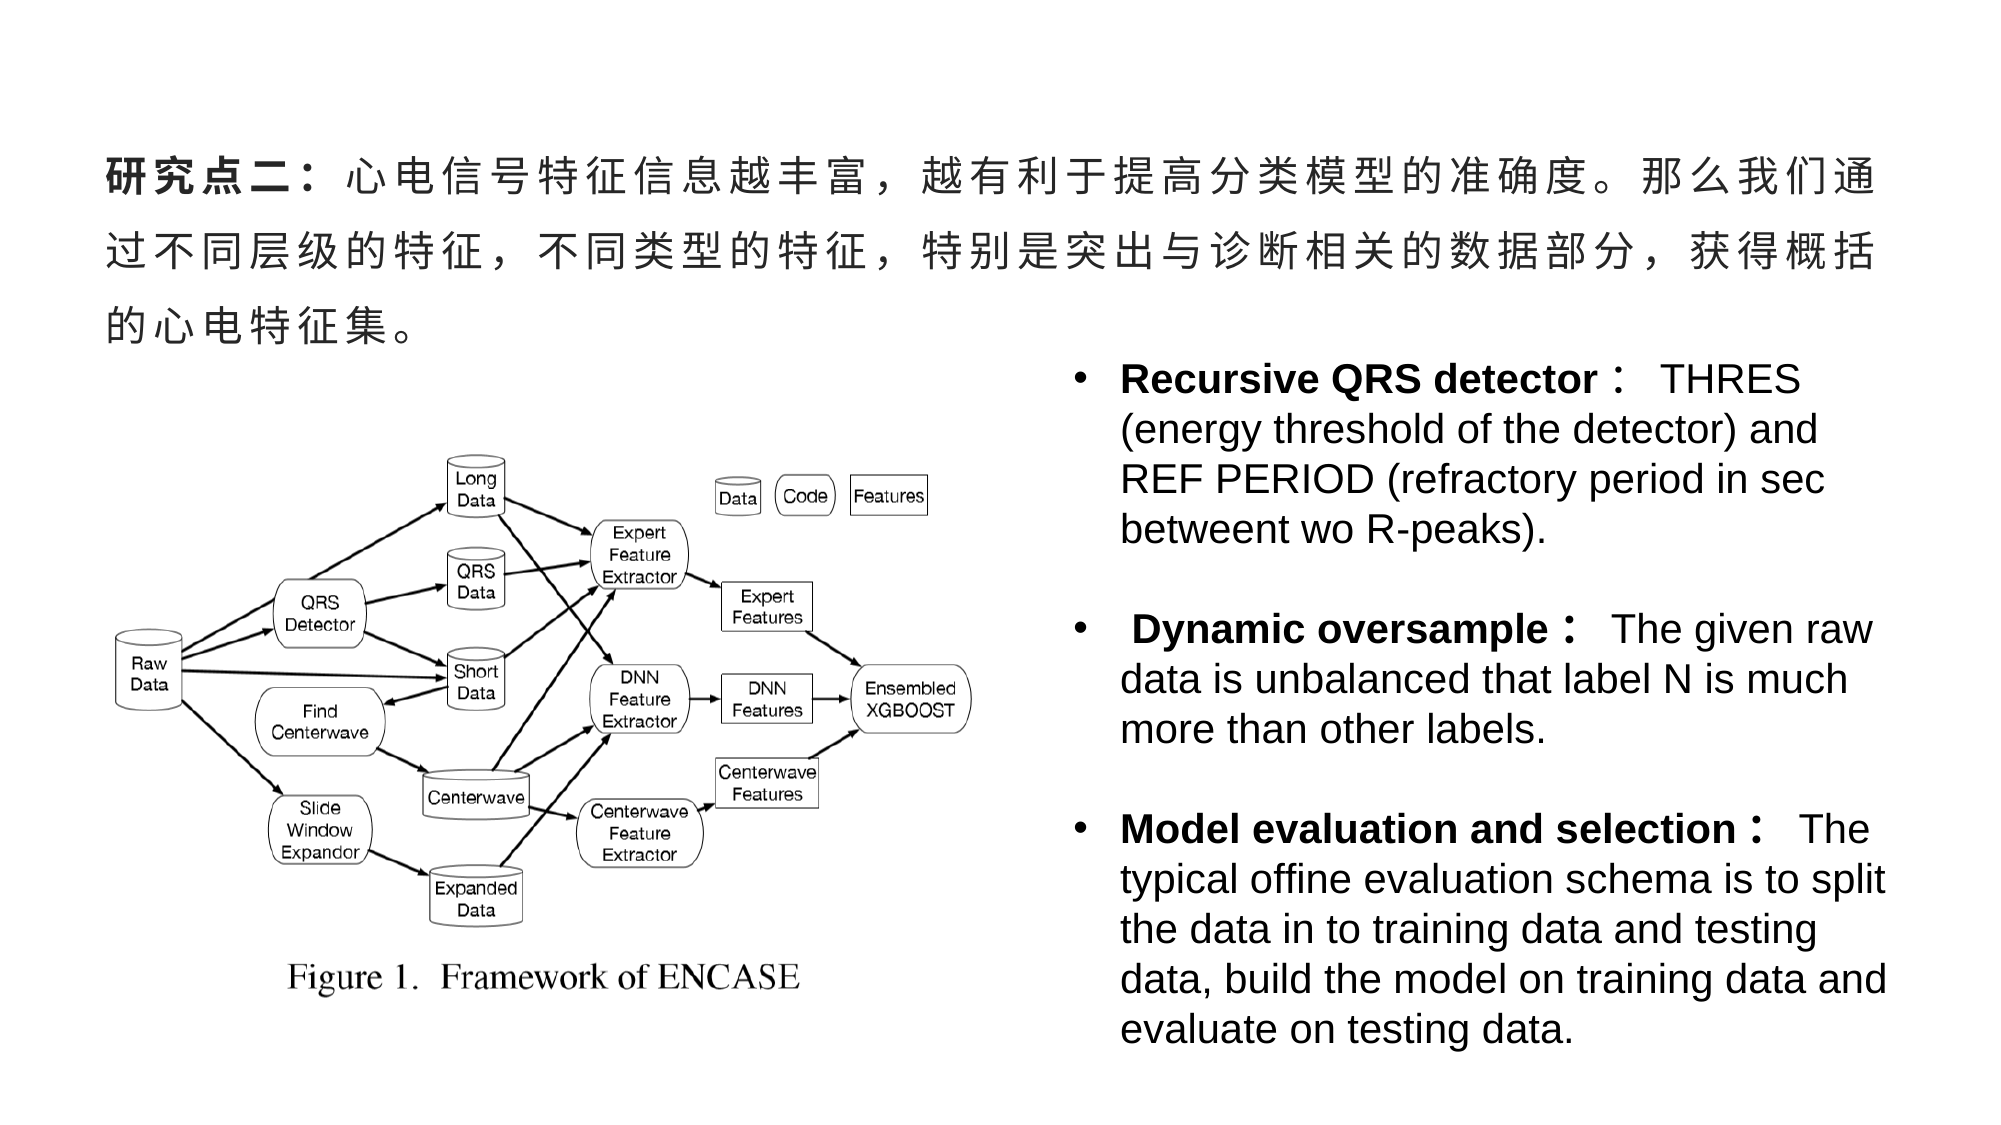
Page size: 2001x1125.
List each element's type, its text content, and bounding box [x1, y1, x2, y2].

picture [90, 388, 989, 1022]
text_box Recursive QRS detector：THRES (energy threshold of the detector) and REF PERIOD (refractory period in sec betweent wo R-peaks). Dynamic oversample：The given raw data is unbalanced that label N is much more than other labels. Model evaluation and selection：The typical offine evaluation schema is to split the data in to training data and testing data, build the model on training data and evaluate on testing data. [1058, 344, 1910, 1060]
title 研究点二：心电信号特征信息越丰富，越有利于提高分类模型的准确度。那么我们通过不同层级的特征，不同类型的特征，特别是突出与诊断相关的数据部分，获得概括的心电特征集。 [90, 178, 1910, 295]
